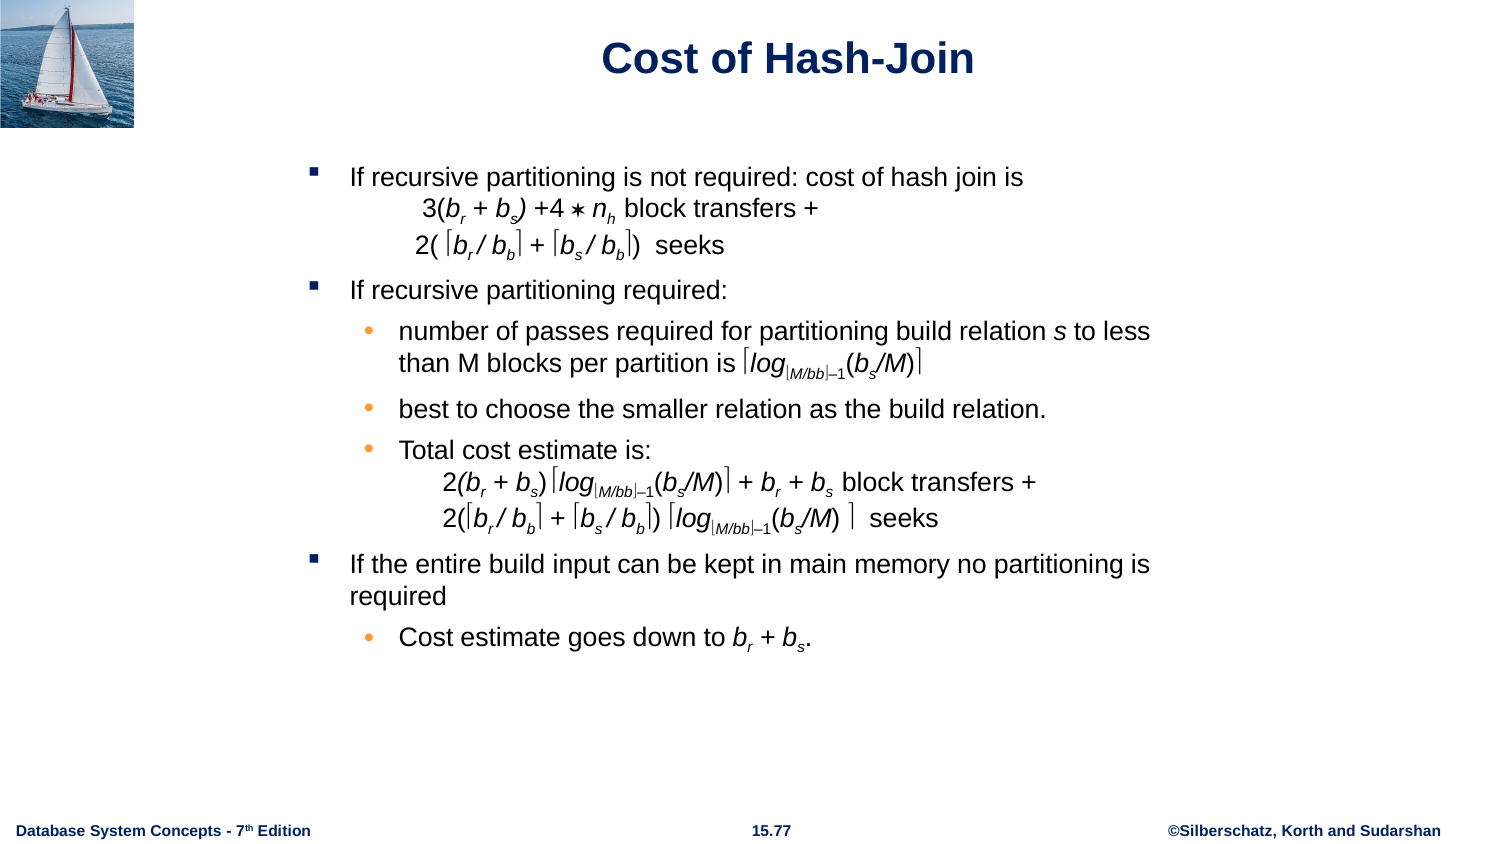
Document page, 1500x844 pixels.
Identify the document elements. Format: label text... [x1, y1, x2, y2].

list If recursive partitioning is not required: cost of hash join is 3(br + bs) +4  nh block transfers + 2( br / bb + bs / bb) seeks If recursive partitioning required: number of passes required for partitioning build relation s to less than M blocks per partition is logM/bb–1(bs/M) best to choose the smaller relation as the build relation. Total cost estimate is: 2(br + bs) logM/bb–1(bs/M) + br + bs block transfers + 2(br / bb + bs / bb) logM/bb–1(bs/M)  seeks If the entire build input can be kept in main memory no partitioning is required Cost estimate goes down to br + bs. [292, 151, 1219, 652]
title Cost of Hash-Join [125, 14, 1452, 90]
picture [0, 0, 134, 128]
